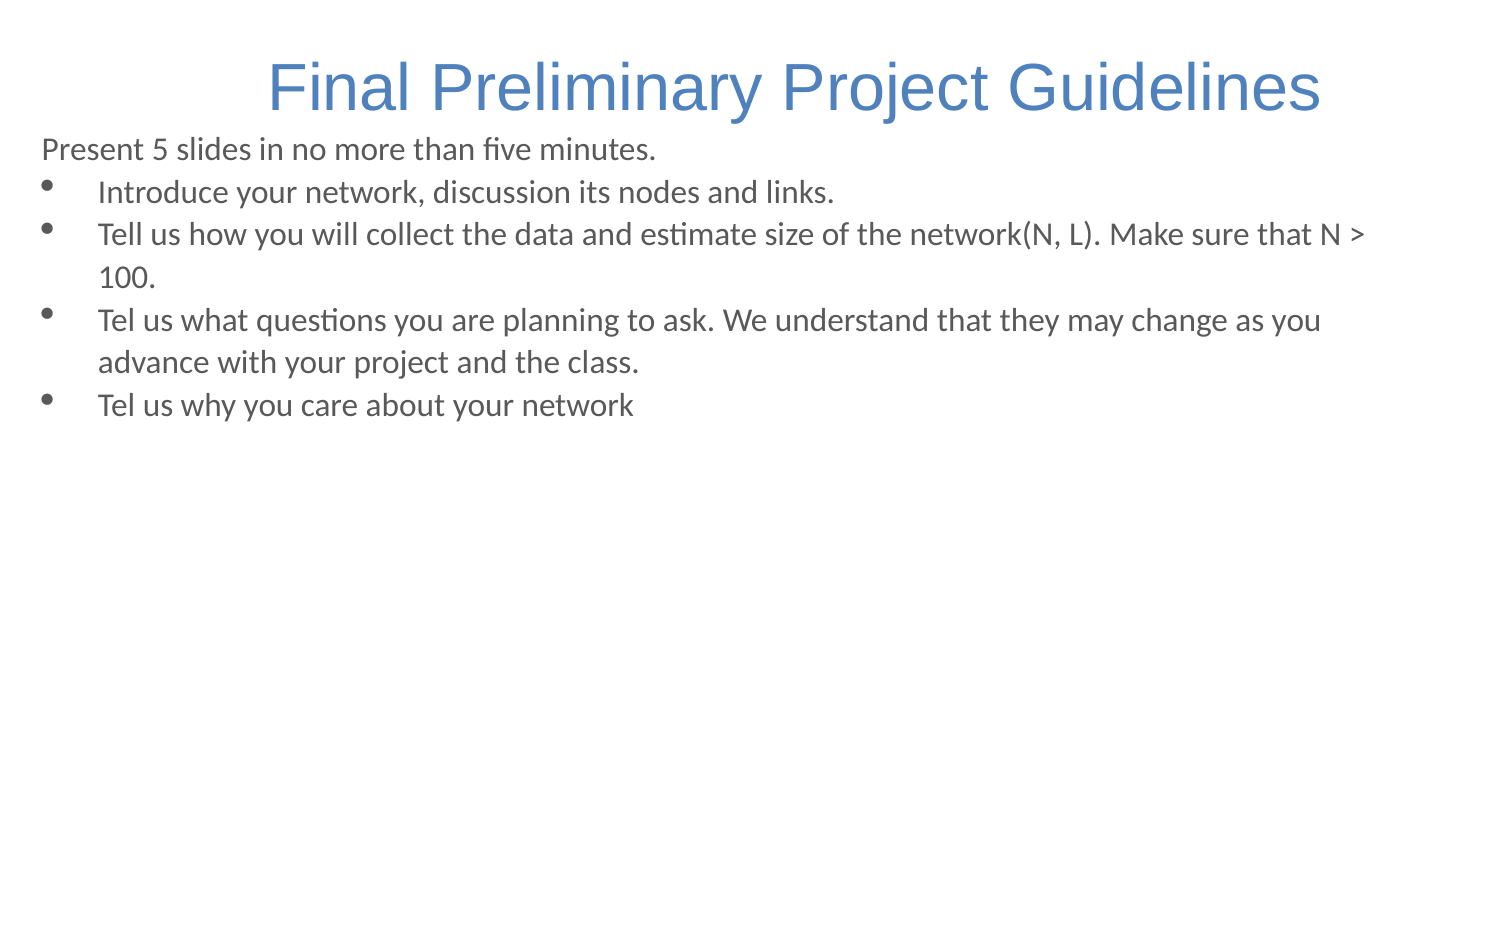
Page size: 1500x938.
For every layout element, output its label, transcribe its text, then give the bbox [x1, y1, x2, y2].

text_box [763, 281, 801, 340]
text_box Final Preliminary Project Guidelines [252, 35, 1338, 131]
text_box Present 5 slides in no more than five minutes. Introduce your network, discussion its nodes and links. Tell us how you will collect the data and estimate size of the network(N, L). Make sure that N > 100. Tel us what questions you are planning to ask. We understand that they may change as you advance with your project and the class. Tel us why you care about your network [26, 116, 1431, 650]
